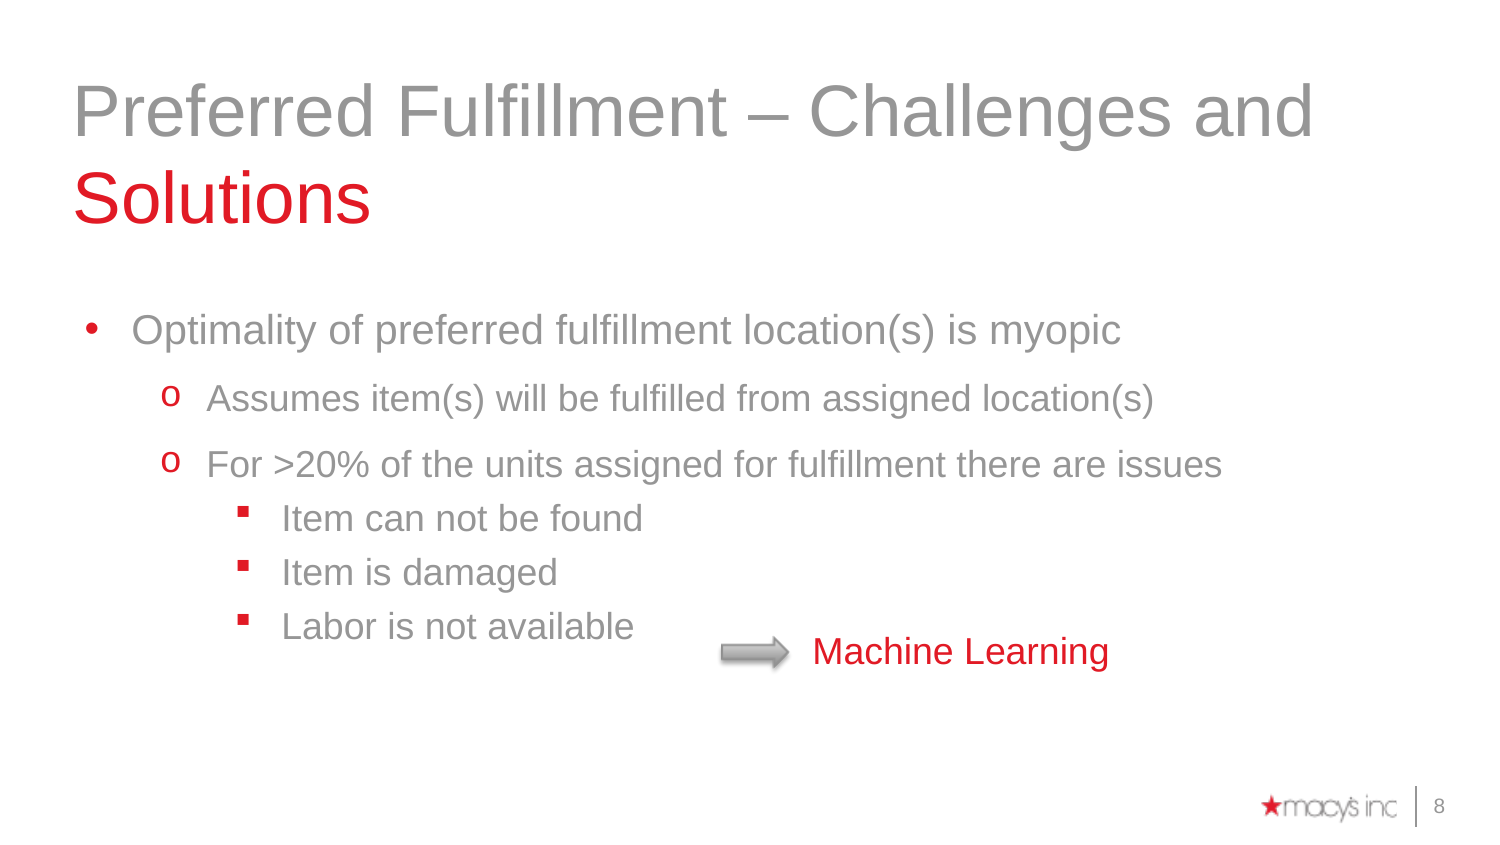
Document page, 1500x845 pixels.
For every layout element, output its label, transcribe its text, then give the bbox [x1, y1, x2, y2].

text_box Optimality of preferred fulfillment location(s) is myopic Assumes item(s) will be fulfilled from assigned location(s) For >20% of the units assigned for fulfillment there are issues Item can not be found Item is damaged Labor is not available [69, 285, 1419, 739]
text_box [714, 619, 1127, 681]
text_box Preferred Fulfillment – Challenges and Solutions [57, 55, 1407, 225]
